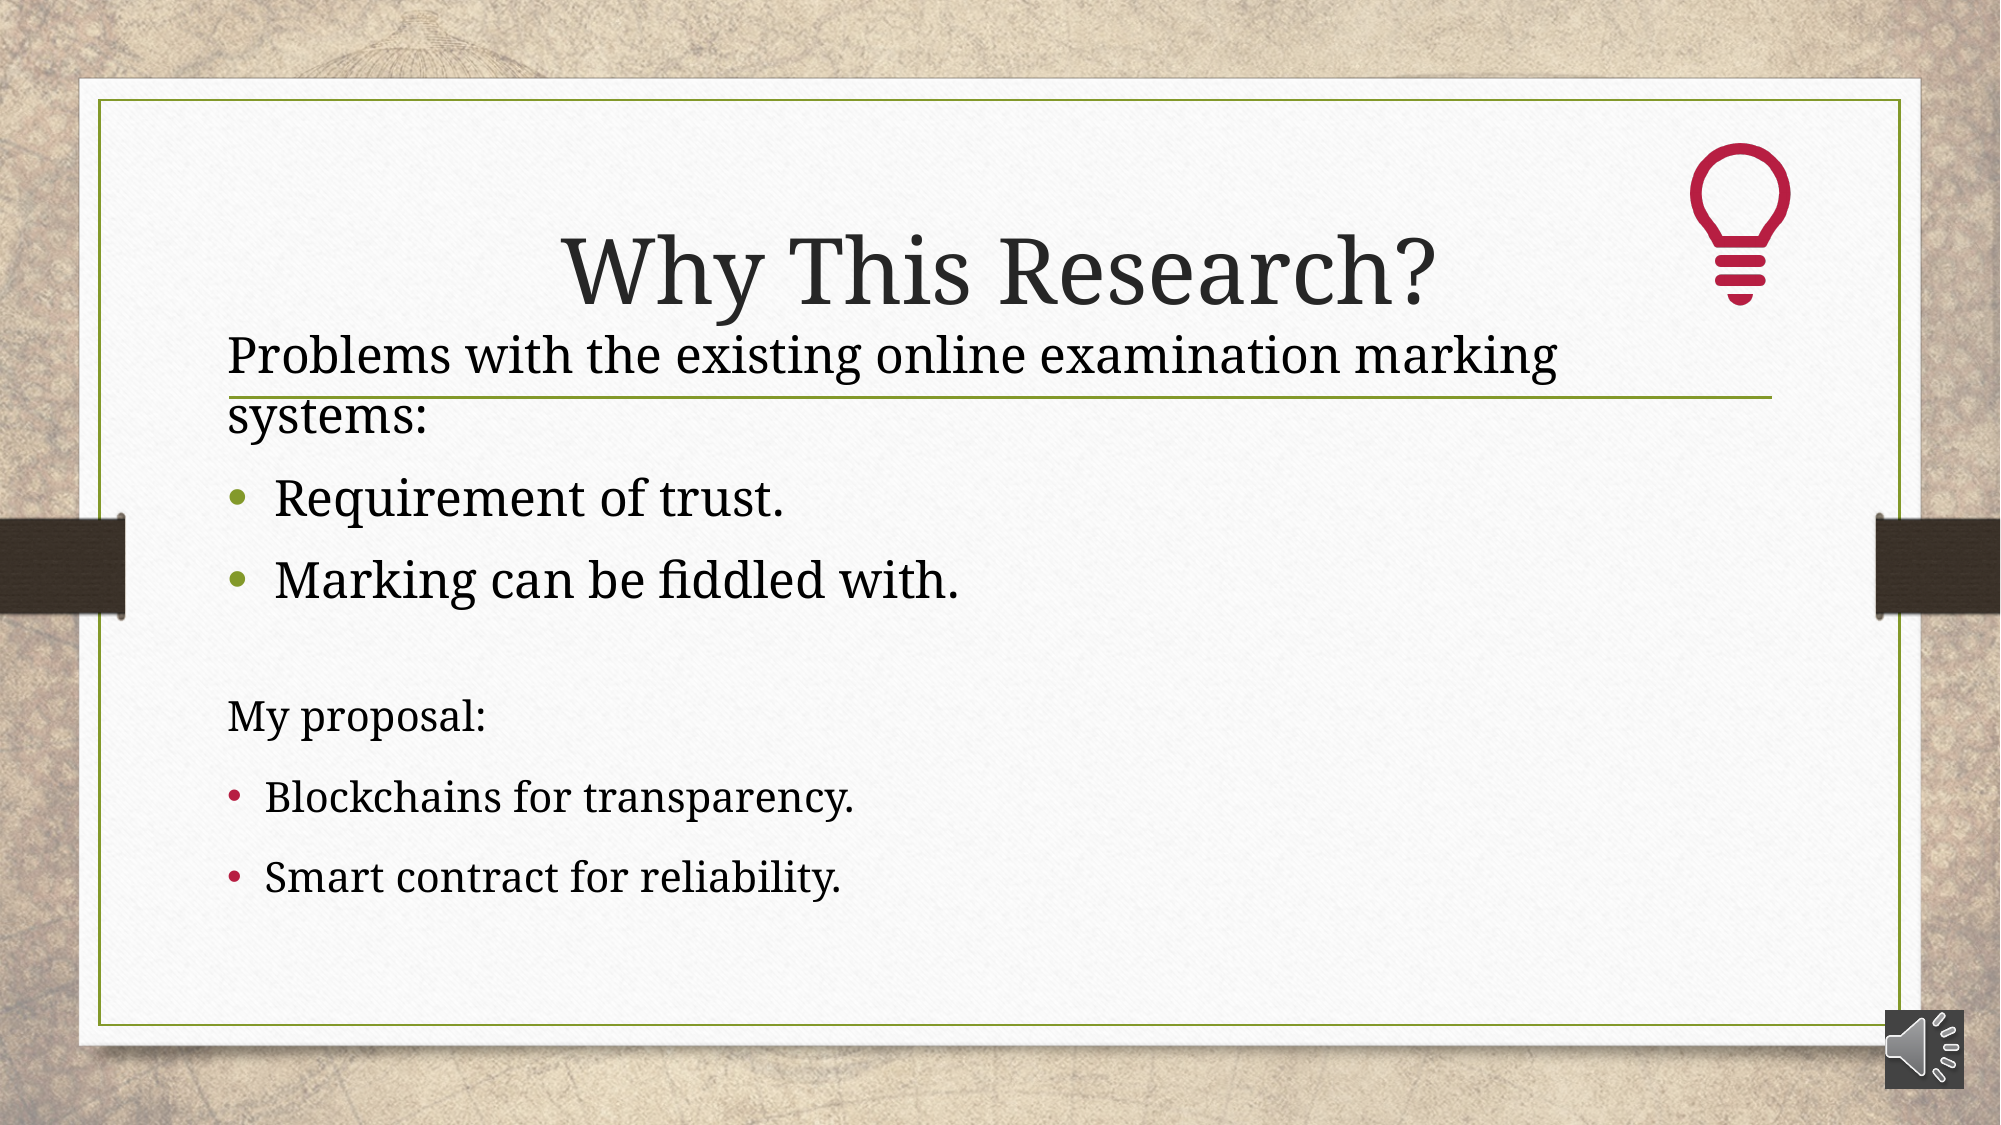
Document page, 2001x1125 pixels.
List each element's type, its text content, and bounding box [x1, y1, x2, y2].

text_box My proposal: Blockchains for transparency. Smart contract for reliability. [212, 672, 1788, 954]
title Why This Research? [212, 161, 1647, 316]
list Problems with the existing online examination marking systems: Requirement of trust. Marking can be fiddled with. [212, 316, 1788, 591]
picture [0, 0, 2001, 1125]
